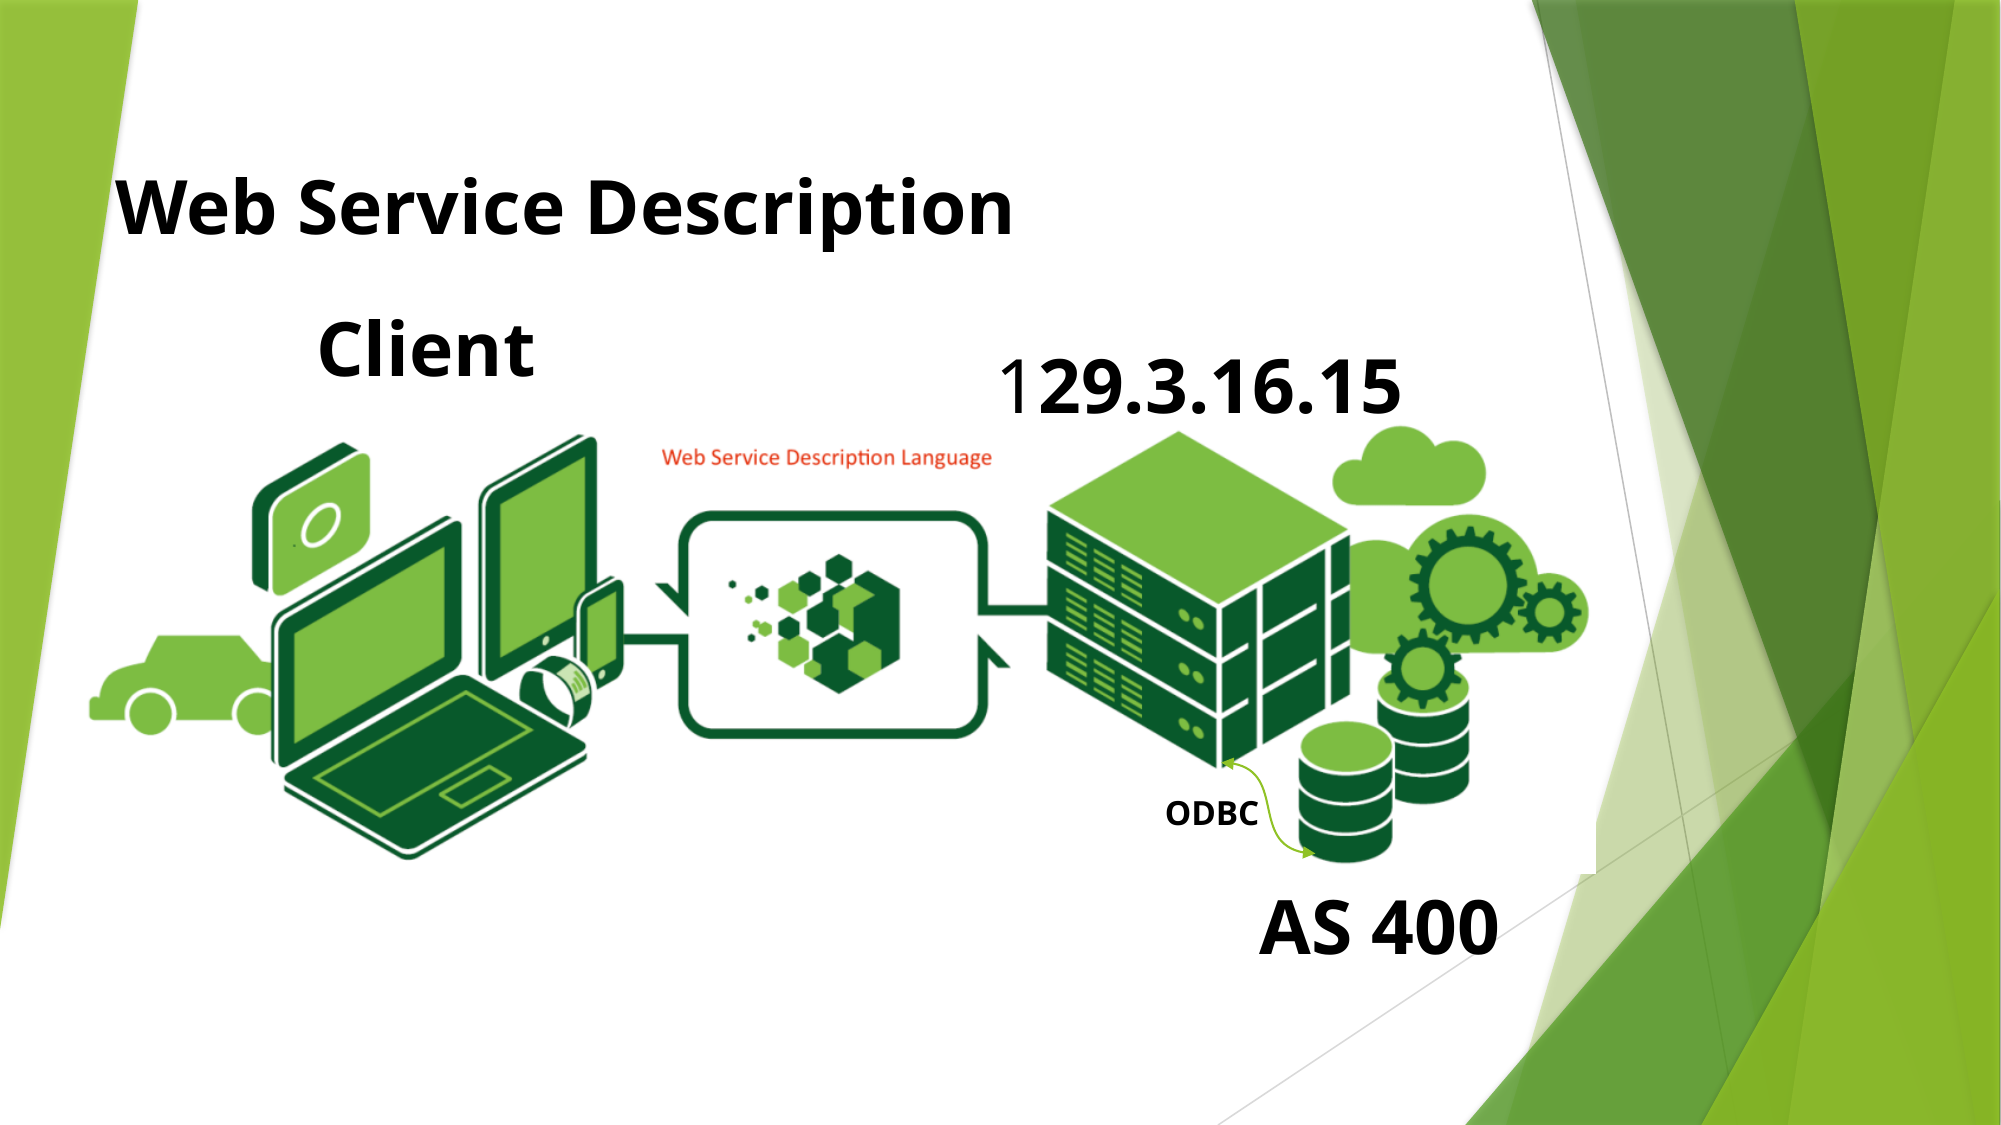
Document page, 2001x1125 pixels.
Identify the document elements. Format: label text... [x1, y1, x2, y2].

picture [83, 399, 1596, 874]
text_box Web Service Description [100, 152, 1579, 258]
text_box 129.3.16.15 [980, 331, 1464, 398]
text_box AS 400 [1244, 881, 1596, 977]
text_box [1220, 762, 1316, 855]
text_box Client [300, 293, 556, 398]
